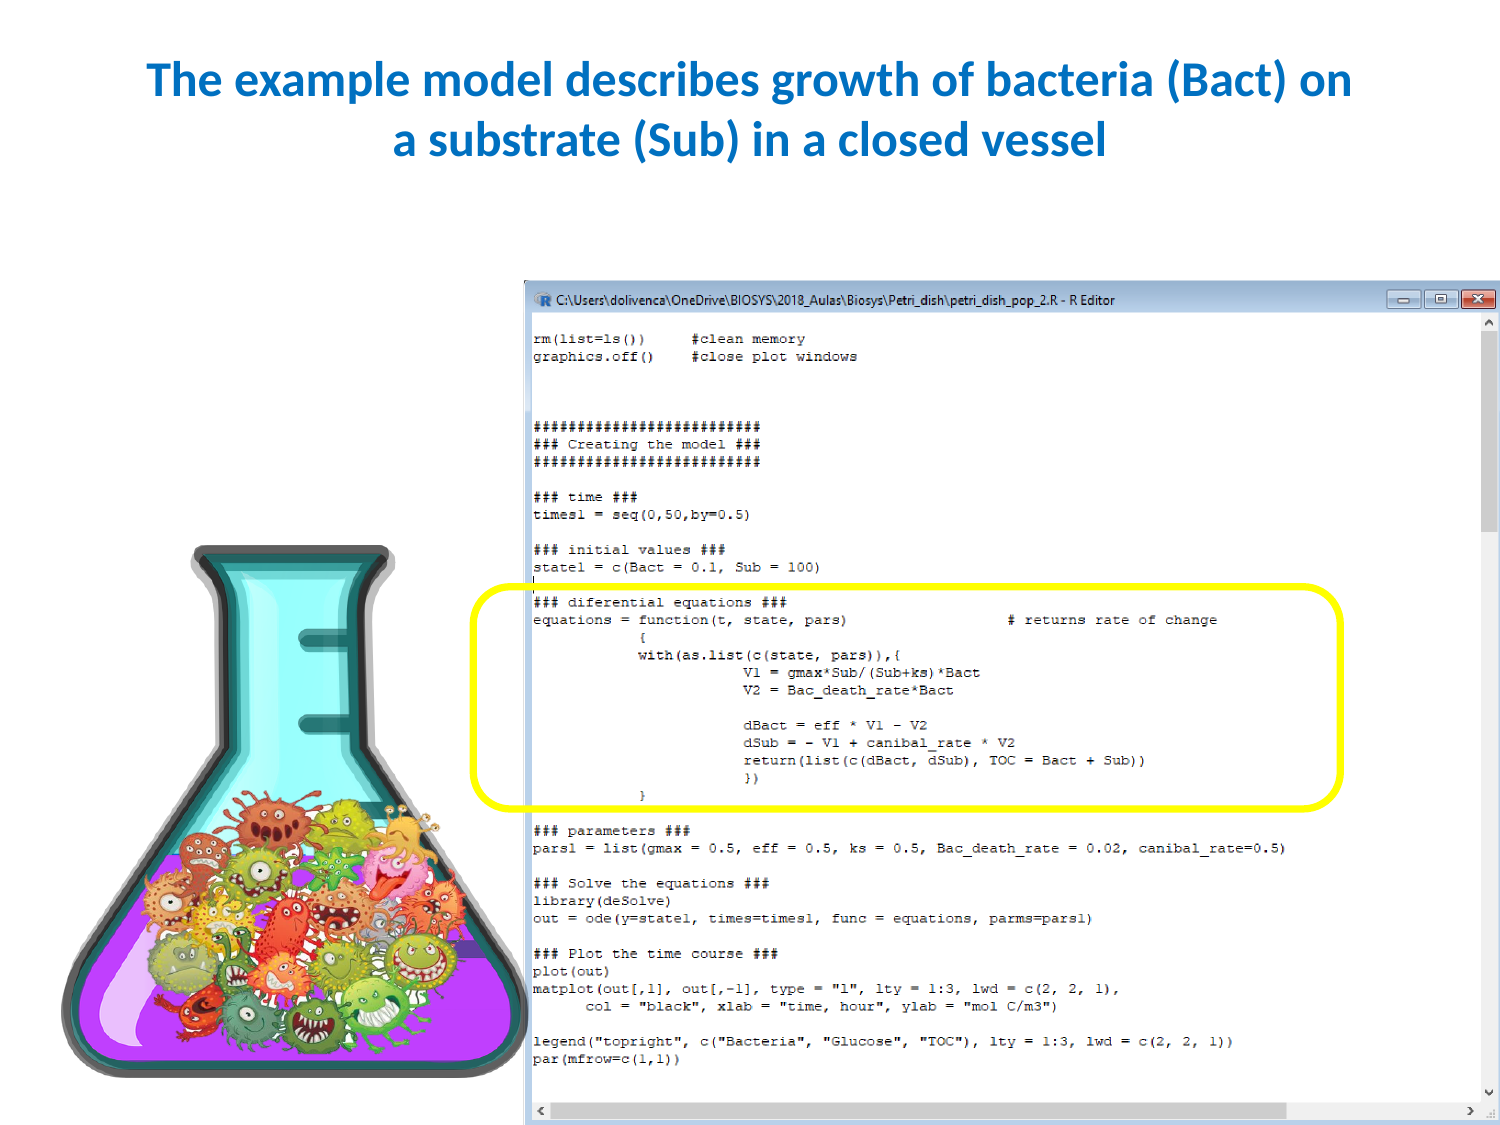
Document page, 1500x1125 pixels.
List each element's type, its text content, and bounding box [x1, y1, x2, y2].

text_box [61, 545, 528, 1078]
picture [523, 280, 1500, 1125]
text_box The example model describes growth of bacteria (Bact) on a substrate (Sub) in a closed vessel [131, 38, 1369, 174]
